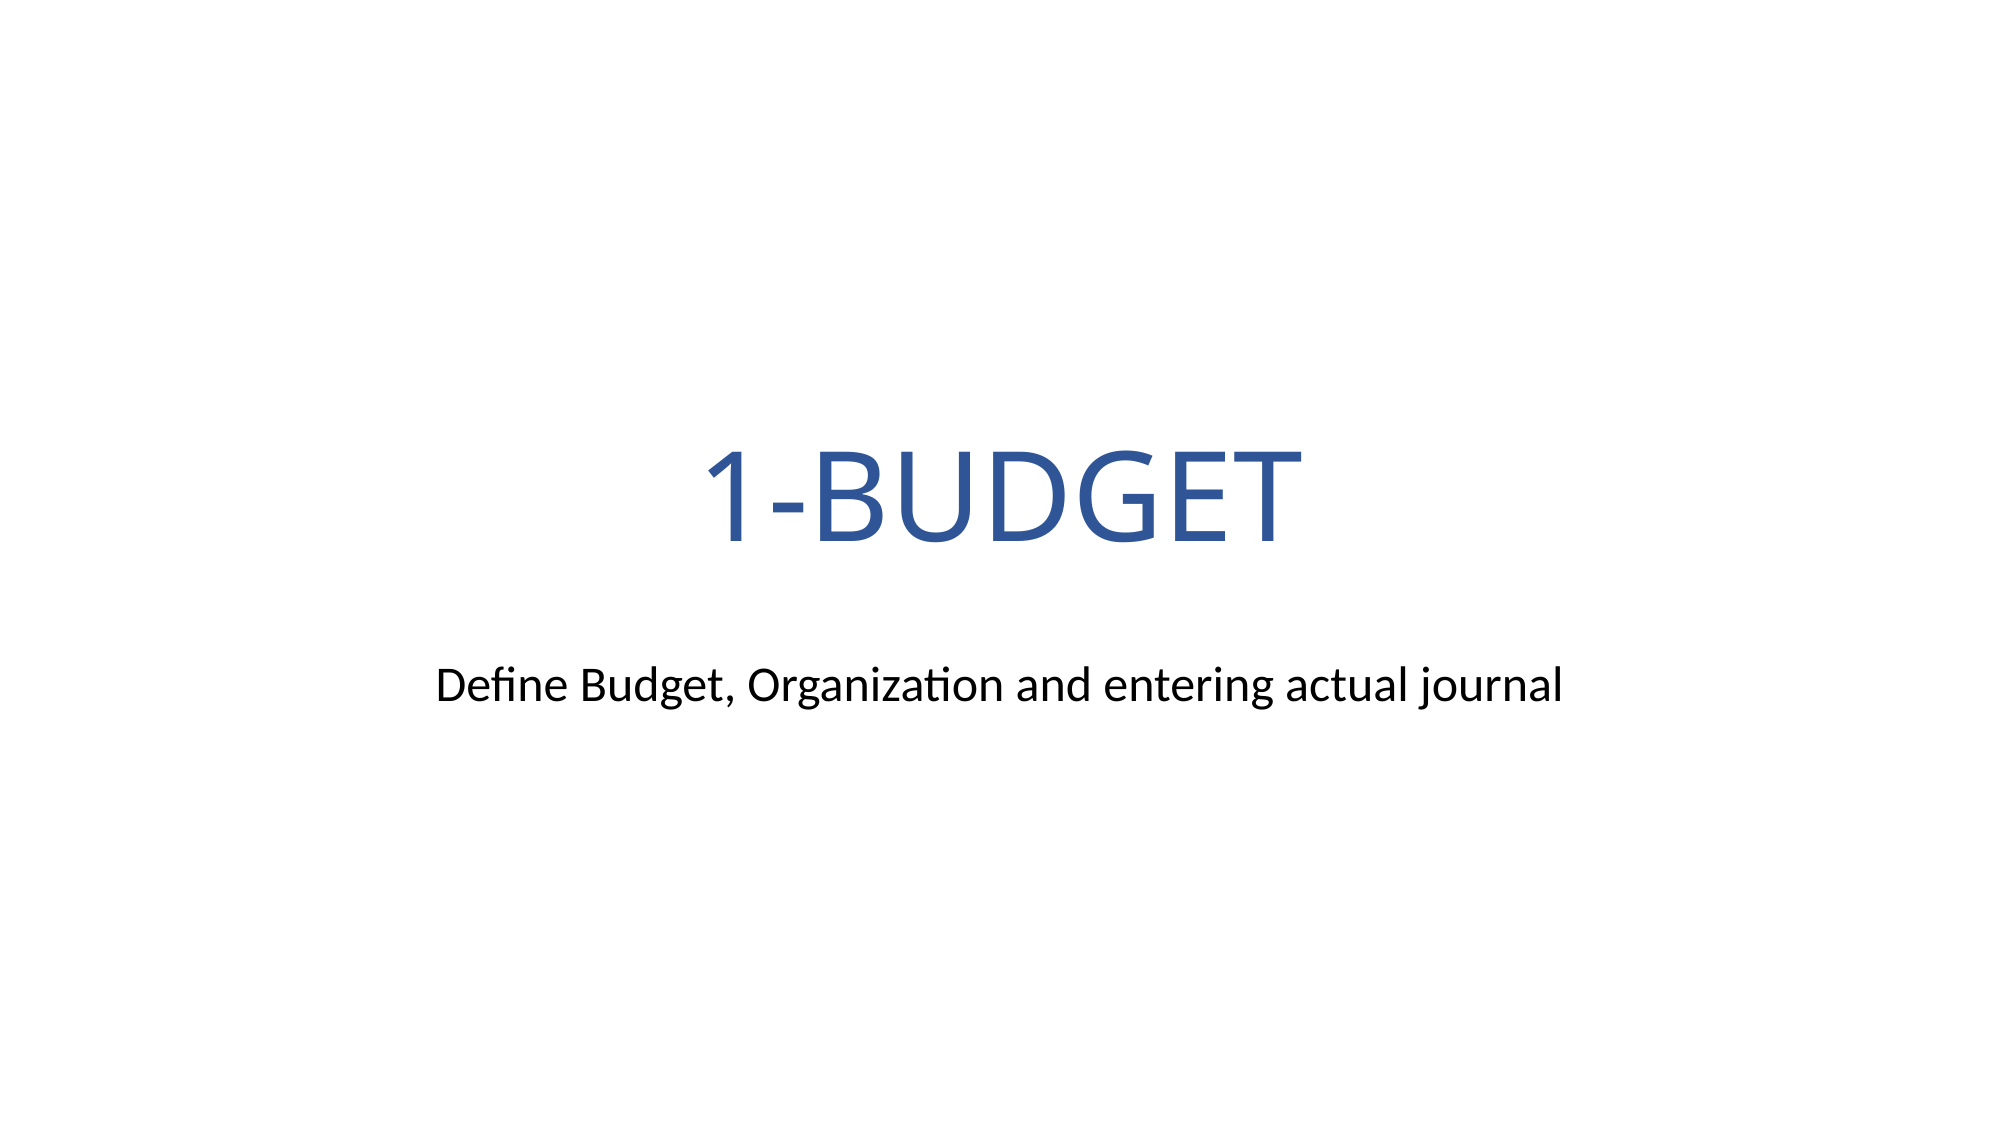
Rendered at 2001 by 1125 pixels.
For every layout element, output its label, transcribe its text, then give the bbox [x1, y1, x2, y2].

title 1-BUDGET [249, 184, 1750, 576]
subtitle Define Budget, Organization and entering actual journal [249, 650, 1750, 863]
